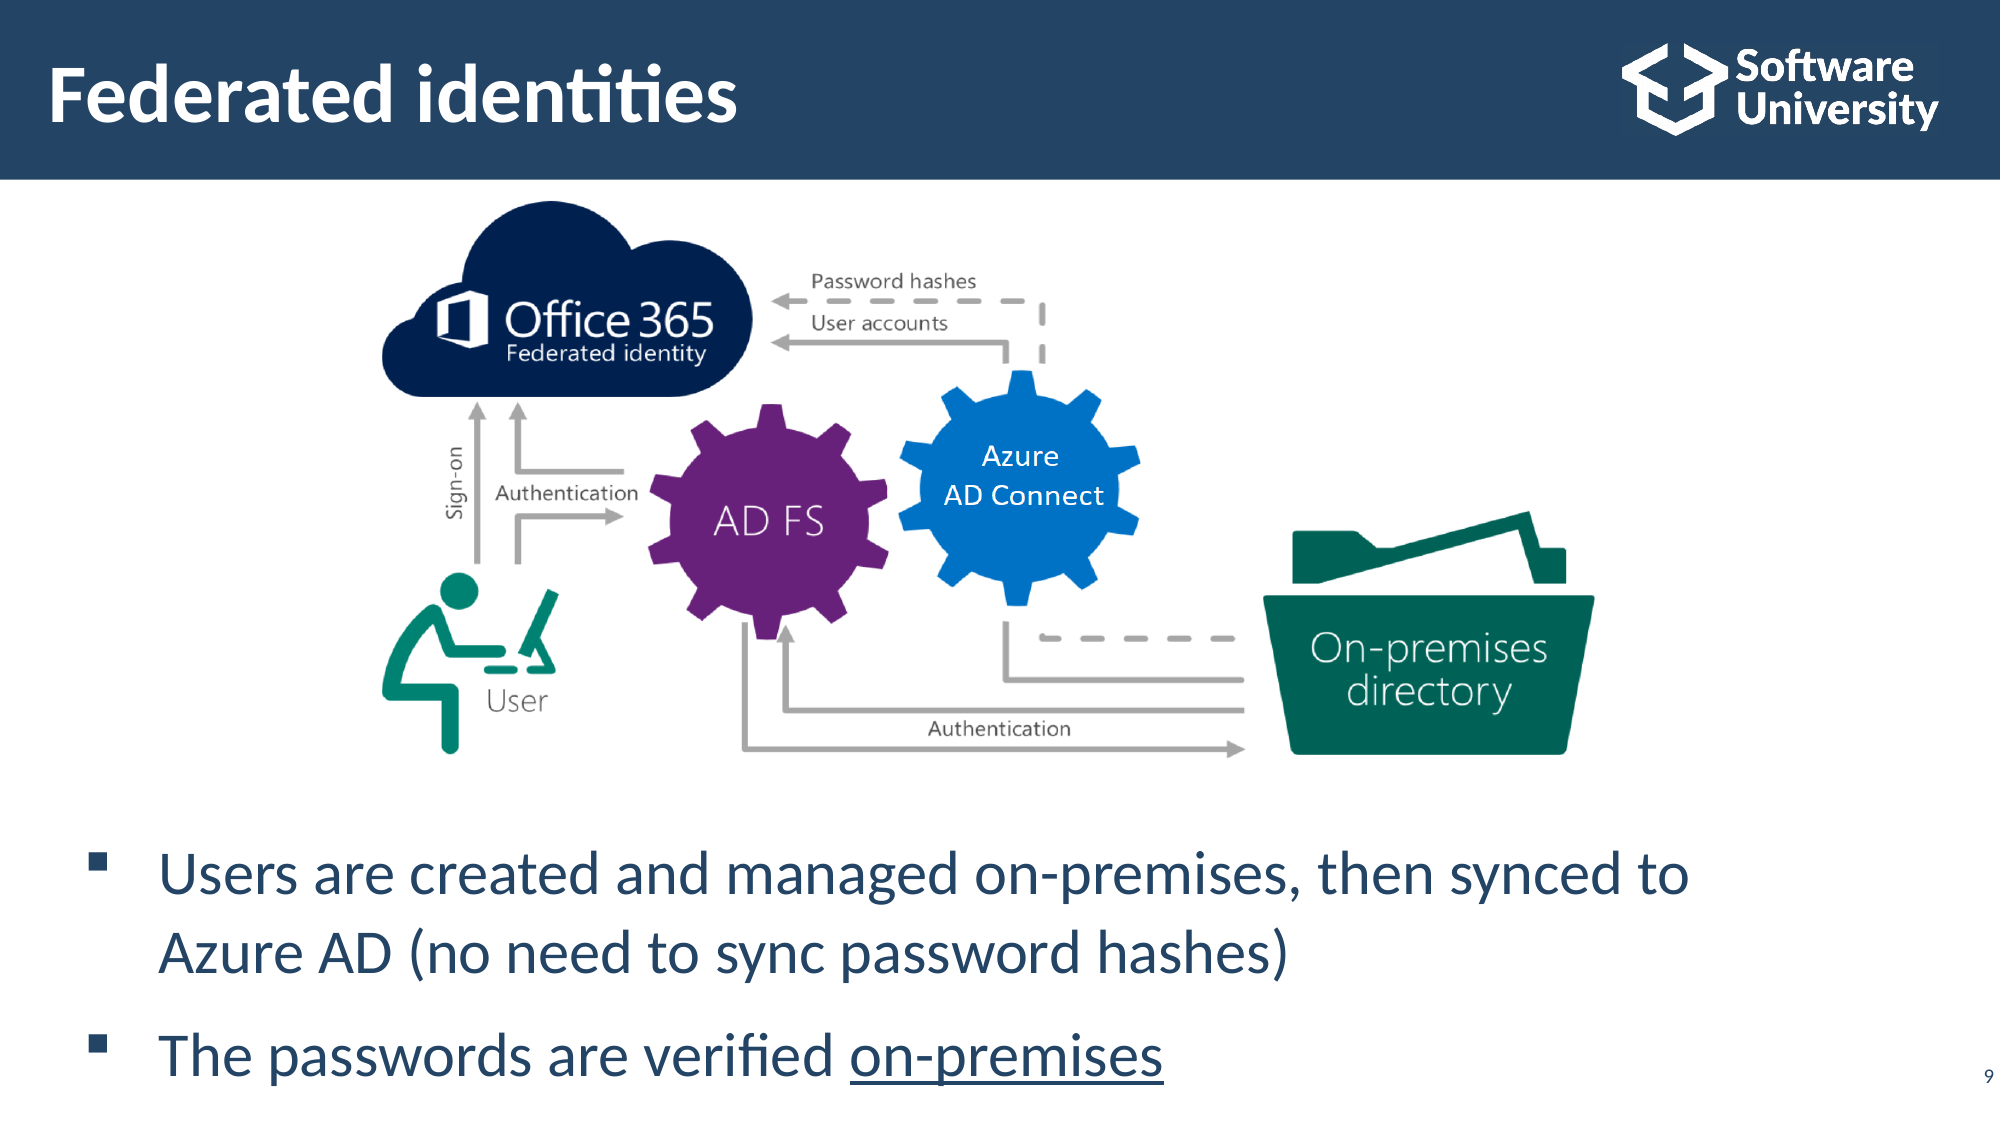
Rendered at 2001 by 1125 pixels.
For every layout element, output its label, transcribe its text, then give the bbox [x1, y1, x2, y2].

slide_number 9 [1929, 1049, 2000, 1100]
text_box Users are created and managed on-premises, then synced to Azure AD (no need to sync password hashes) The passwords are verified on-premises [69, 820, 1916, 1097]
picture [1622, 43, 1939, 136]
picture [359, 190, 1611, 776]
title Federated identities [31, 16, 1591, 162]
